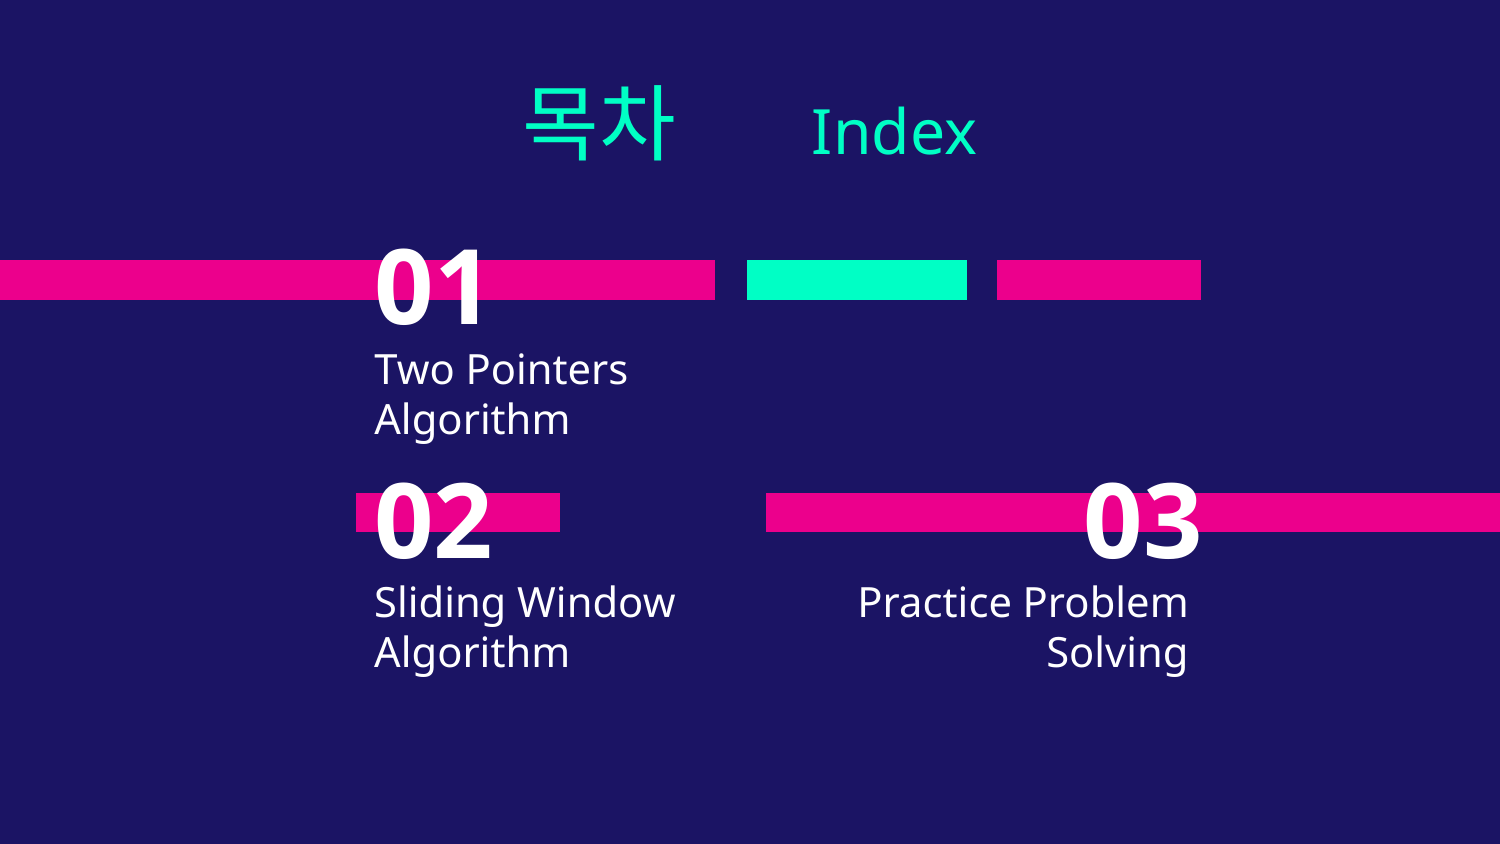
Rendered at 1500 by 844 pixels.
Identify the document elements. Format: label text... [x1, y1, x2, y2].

subtitle Two Pointers Algorithm [359, 342, 715, 443]
title 목차 Index [209, 56, 1291, 166]
text_box Sliding Window Algorithm [359, 576, 715, 677]
title 01 [359, 217, 521, 342]
text_box 03 [1068, 451, 1230, 583]
text_box Practice Problem Solving [827, 576, 1204, 677]
text_box 02 [359, 450, 521, 576]
